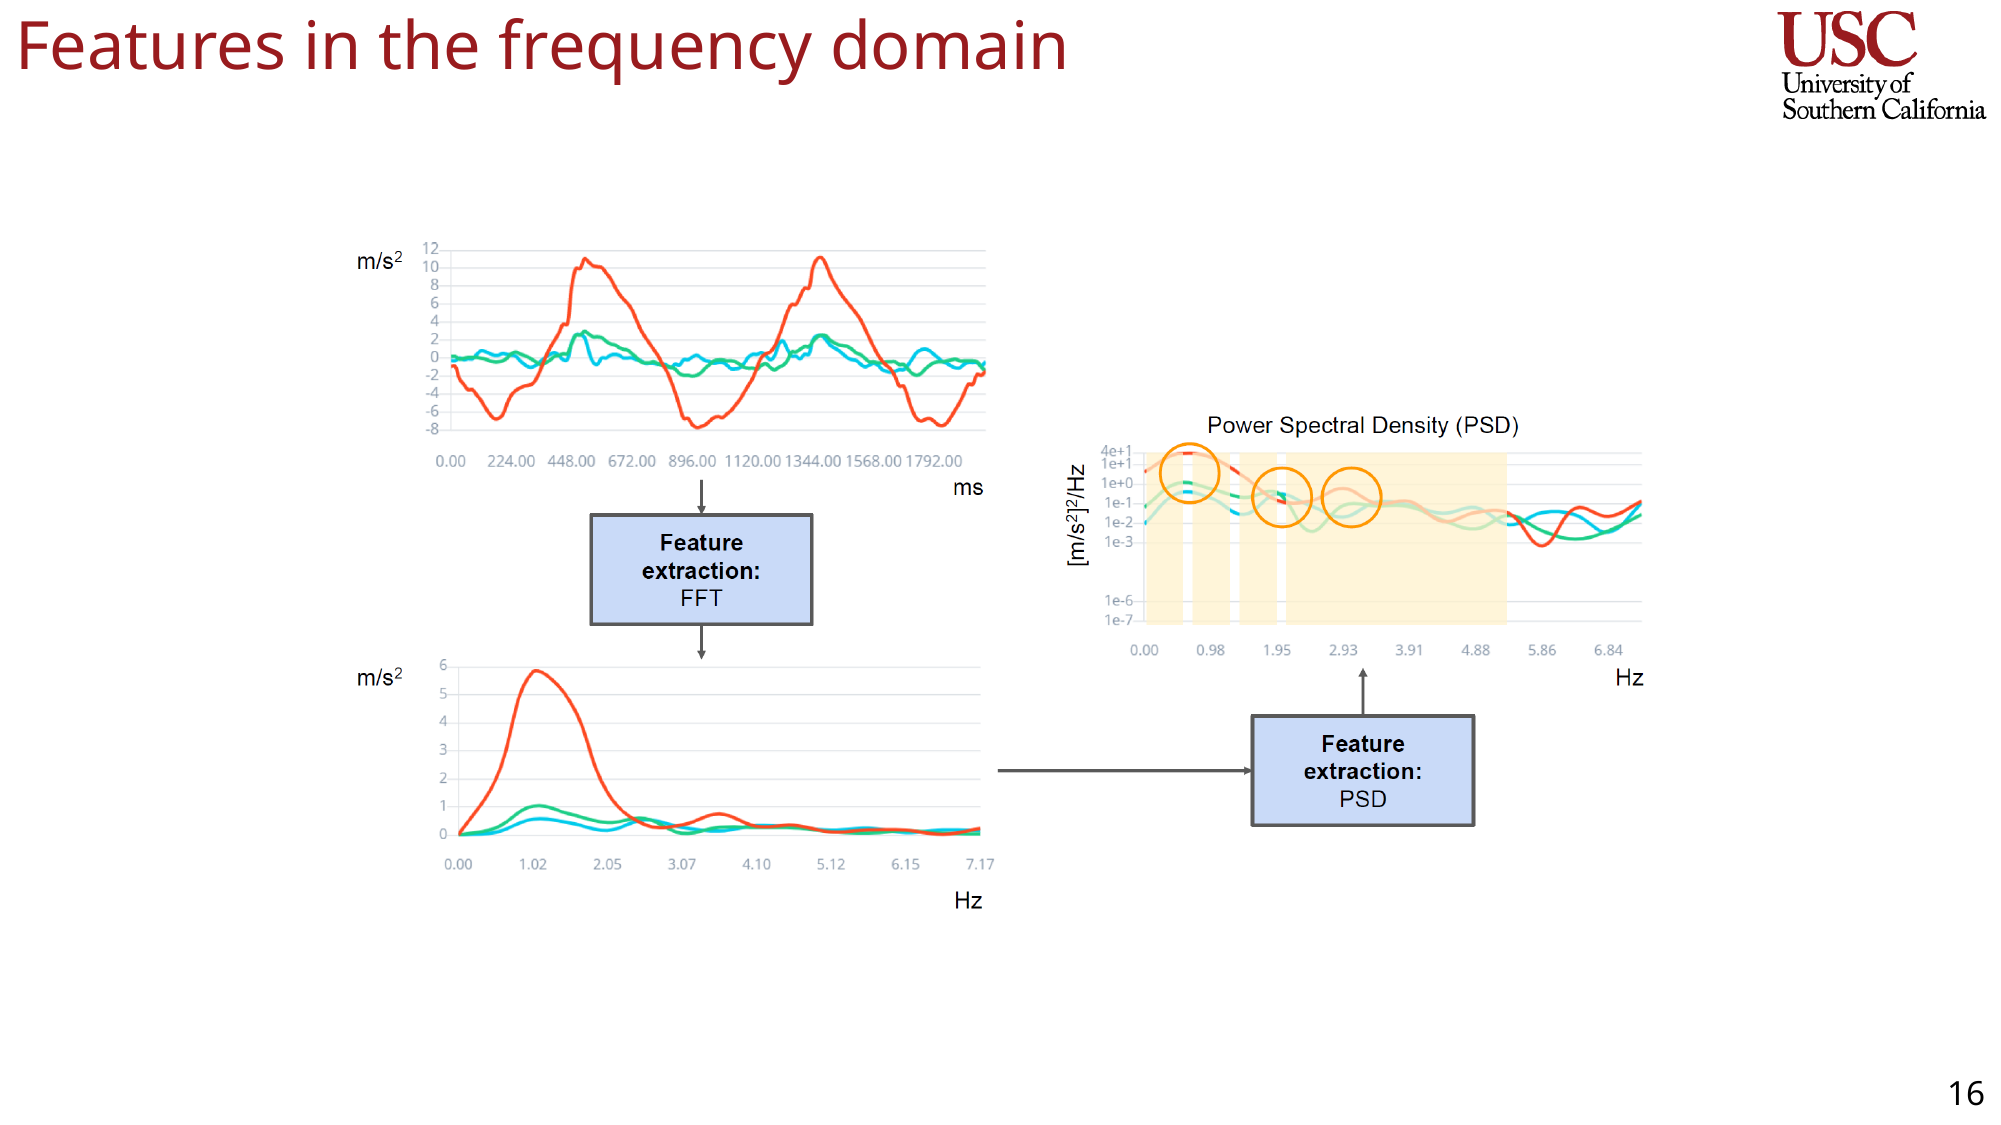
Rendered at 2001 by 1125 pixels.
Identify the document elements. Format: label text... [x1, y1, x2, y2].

title Features in the frequency domain [0, 0, 1725, 96]
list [347, 205, 1652, 920]
picture [1769, 0, 1992, 130]
slide_number 16 [1915, 1065, 2000, 1125]
